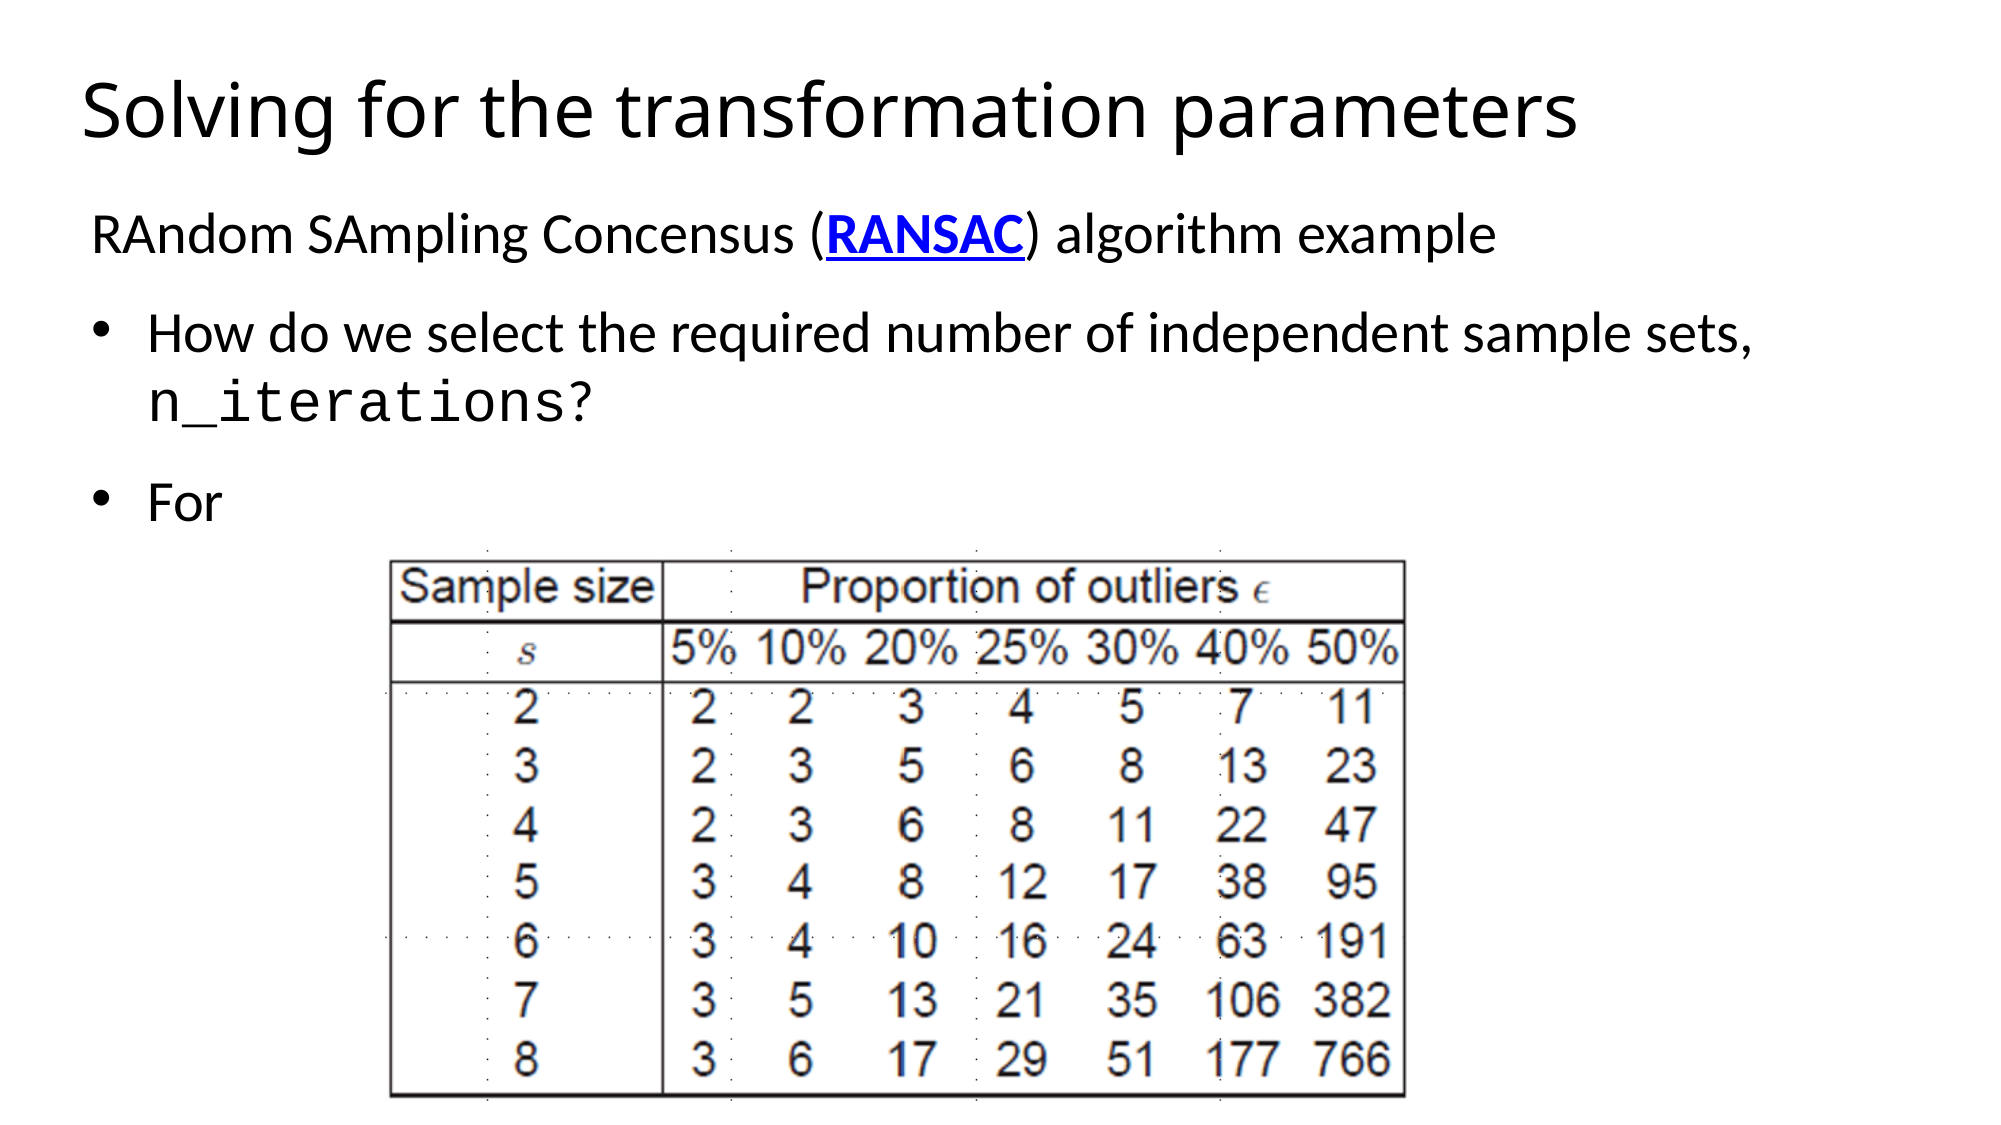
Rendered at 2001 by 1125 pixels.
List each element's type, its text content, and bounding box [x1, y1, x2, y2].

title Solving for the transformation parameters [47, 0, 1953, 161]
picture [379, 549, 1423, 1105]
